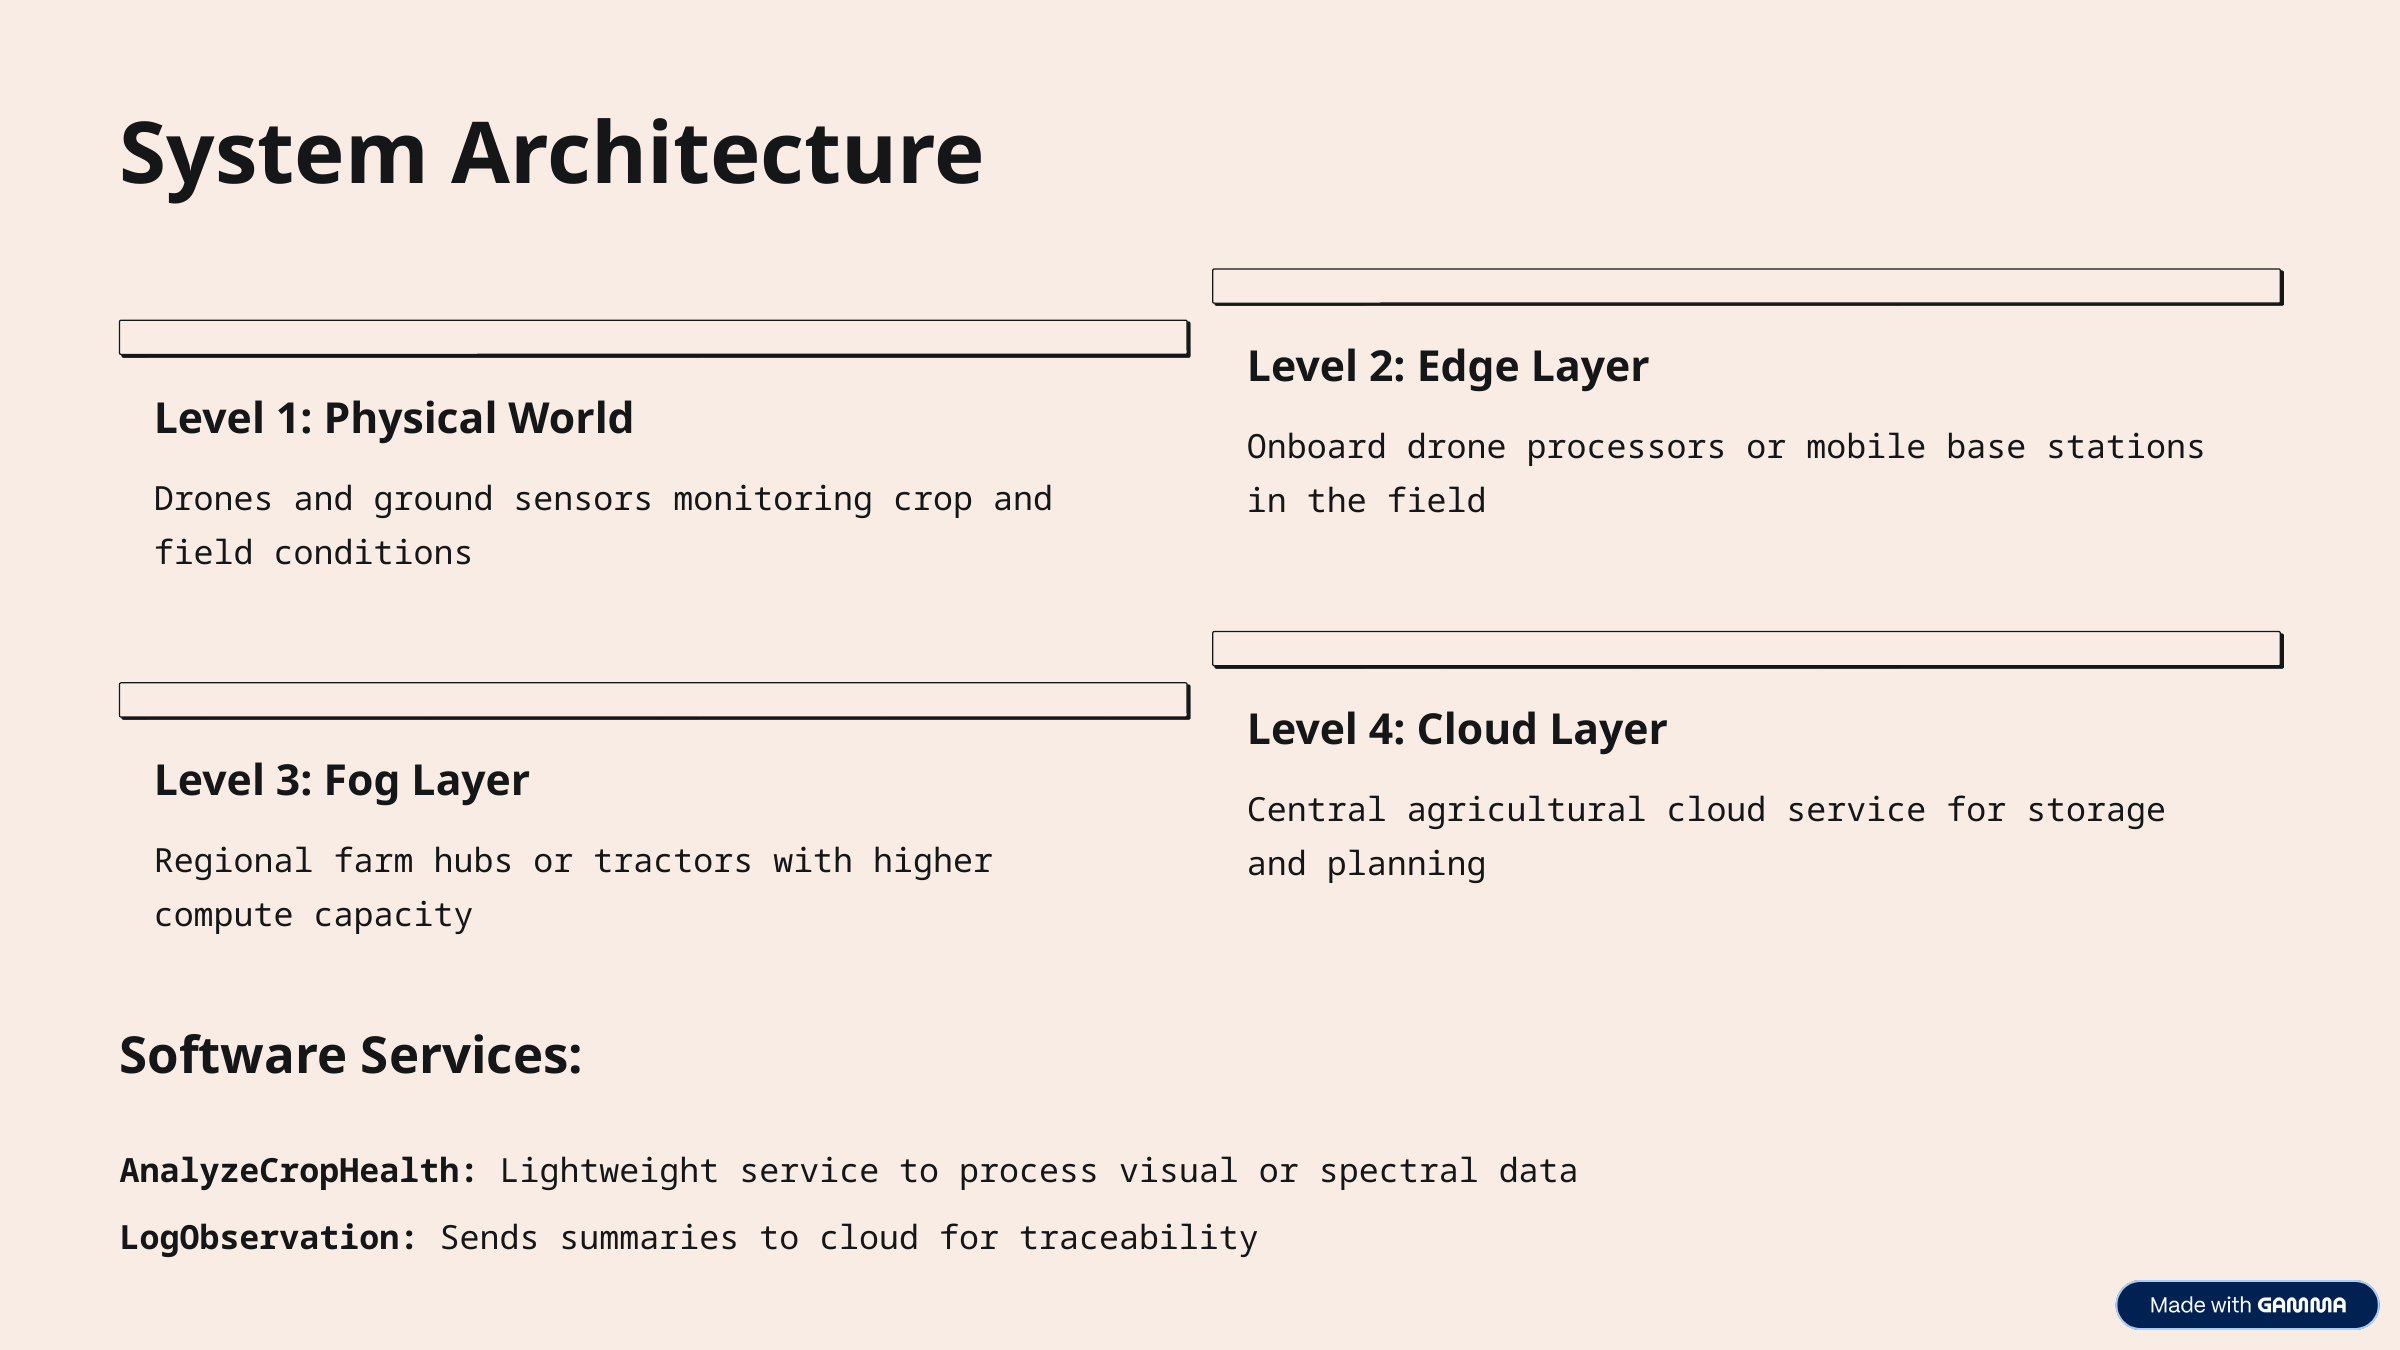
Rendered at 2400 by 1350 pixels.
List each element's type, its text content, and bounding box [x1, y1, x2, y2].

text_box Level 1: Physical World [153, 388, 682, 442]
text_box [119, 682, 1188, 717]
text_box AnalyzeCropHealth: Lightweight service to process visual or spectral data [119, 1135, 2281, 1190]
text_box System Architecture [119, 93, 1075, 201]
text_box Drones and ground sensors monitoring crop and field conditions [153, 462, 1153, 572]
text_box [1212, 631, 2281, 666]
text_box [119, 320, 1188, 355]
text_box Onboard drone processors or mobile base stations in the field [1246, 411, 2247, 521]
text_box Level 3: Fog Layer [153, 751, 581, 805]
text_box Level 4: Cloud Layer [1246, 699, 1715, 754]
text_box Regional farm hubs or tractors with higher compute capacity [153, 825, 1153, 935]
text_box Central agricultural cloud service for storage and planning [1246, 773, 2247, 884]
text_box [1212, 268, 2281, 304]
text_box Level 2: Edge Layer [1246, 337, 1692, 391]
text_box LogObservation: Sends summaries to cloud for traceability [119, 1201, 2281, 1257]
text_box Software Services: [119, 1019, 637, 1084]
picture [2106, 1271, 2389, 1339]
